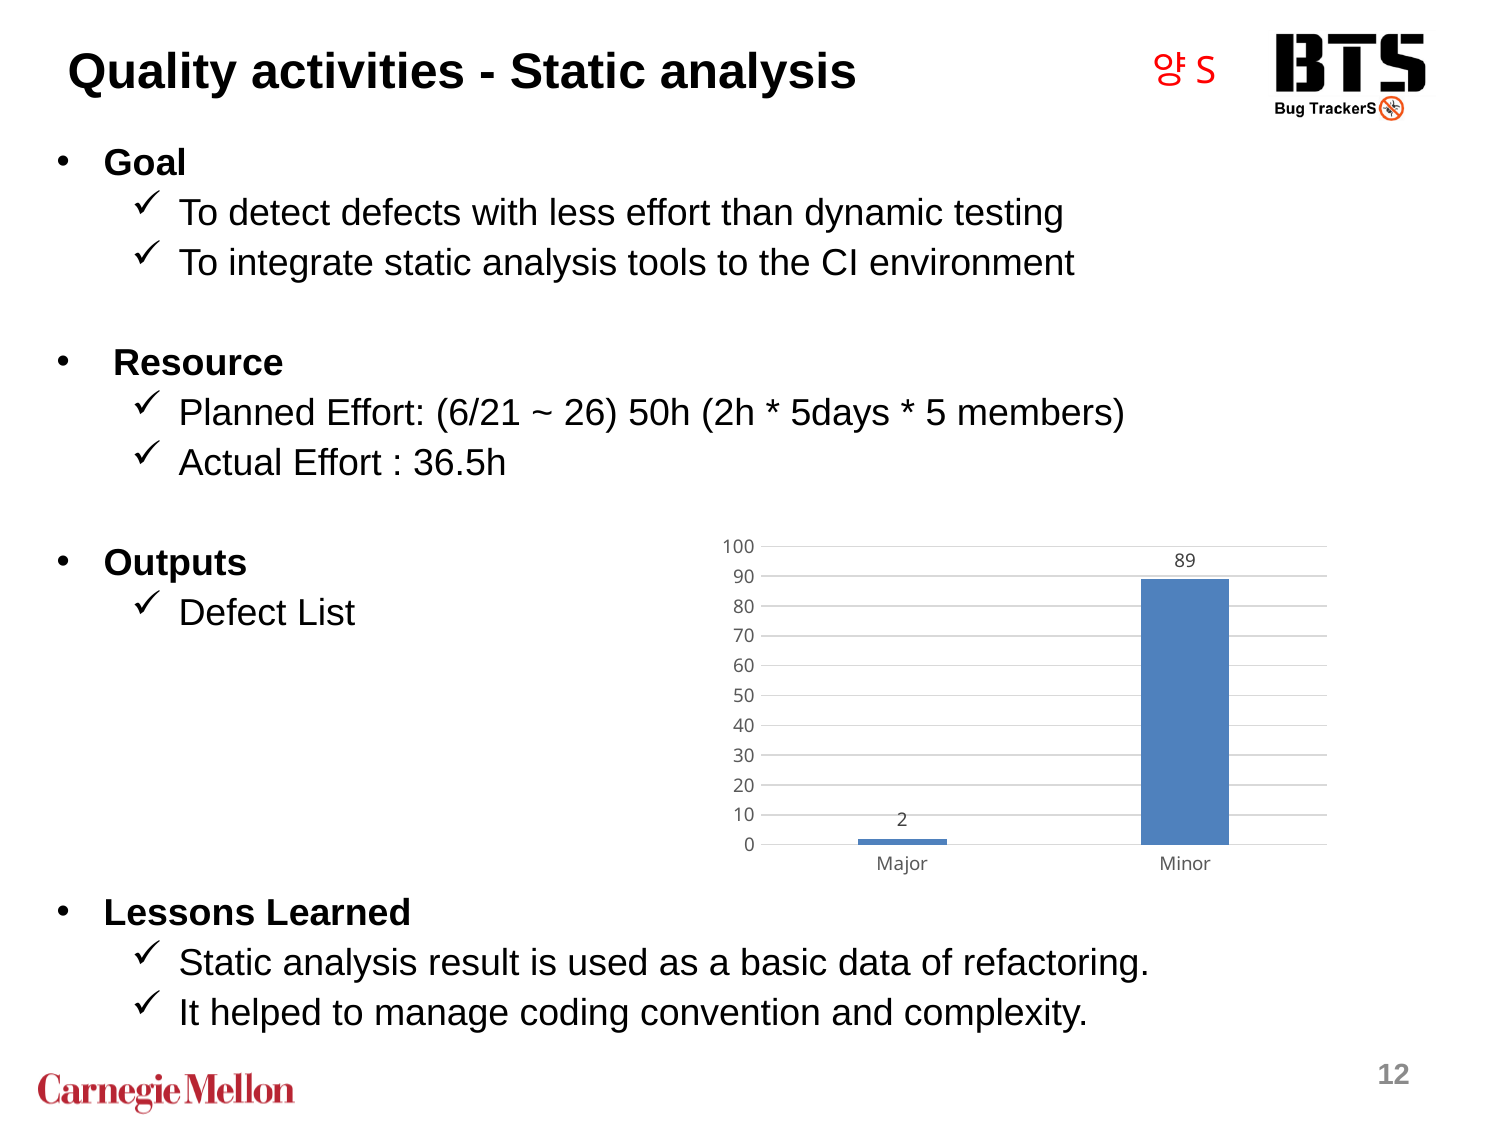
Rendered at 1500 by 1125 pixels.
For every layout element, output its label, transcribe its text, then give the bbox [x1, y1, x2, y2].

text_box Goal To detect defects with less effort than dynamic testing To integrate static analysis tools to the CI environment Resource Planned Effort: (6/21 ~ 26) 50h (2h * 5days * 5 members) Actual Effort : 36.5h Outputs Defect List Lessons Learned Static analysis result is used as a basic data of refactoring. It helped to manage coding convention and complexity. [41, 125, 1436, 1041]
chart [678, 532, 1330, 906]
slide_number 12 [1074, 1042, 1425, 1103]
text_box Quality activities - Static analysis [53, 31, 1261, 107]
picture [1263, 30, 1437, 127]
text_box 양S [1137, 39, 1231, 99]
picture [35, 1068, 296, 1116]
